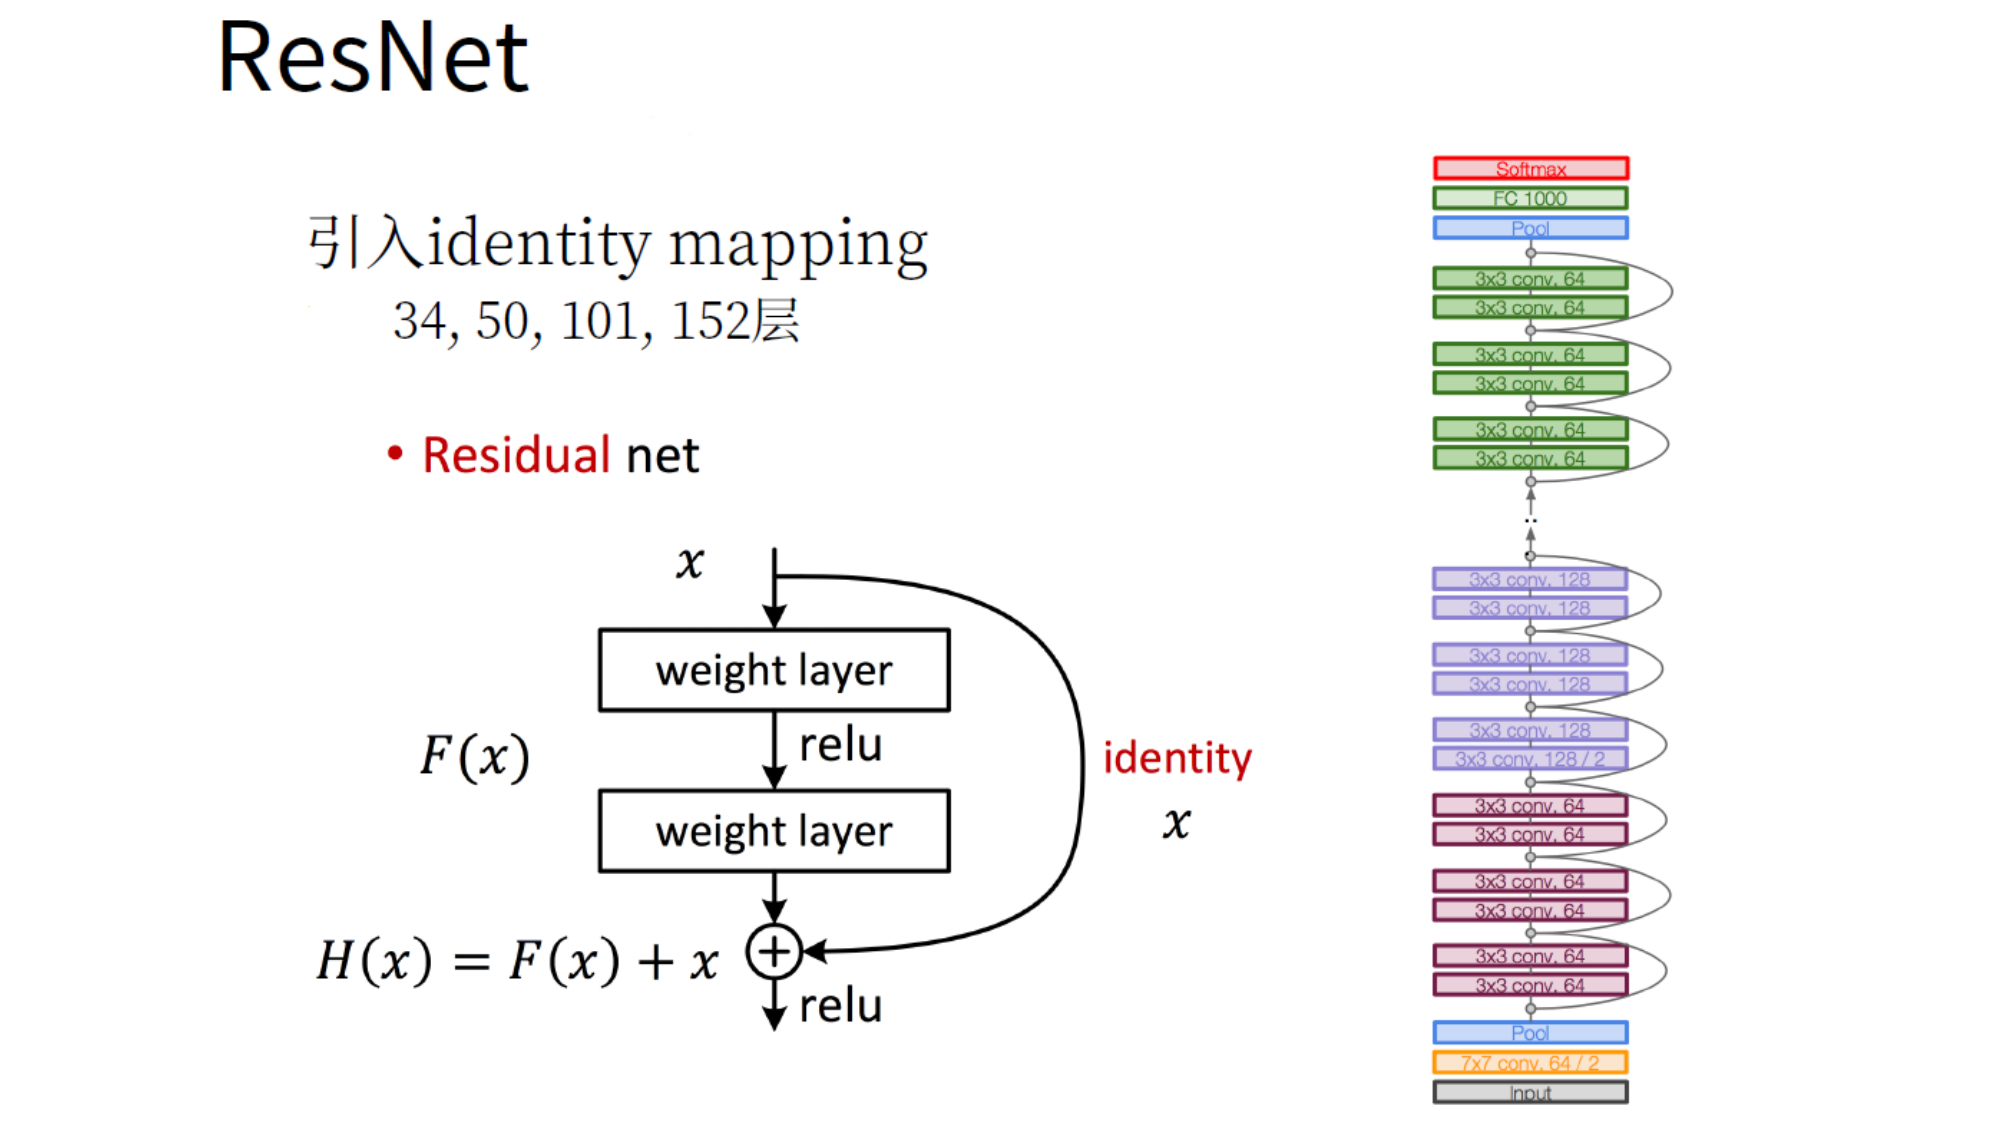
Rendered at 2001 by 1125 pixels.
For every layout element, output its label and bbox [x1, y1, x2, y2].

picture [173, 0, 1827, 1125]
